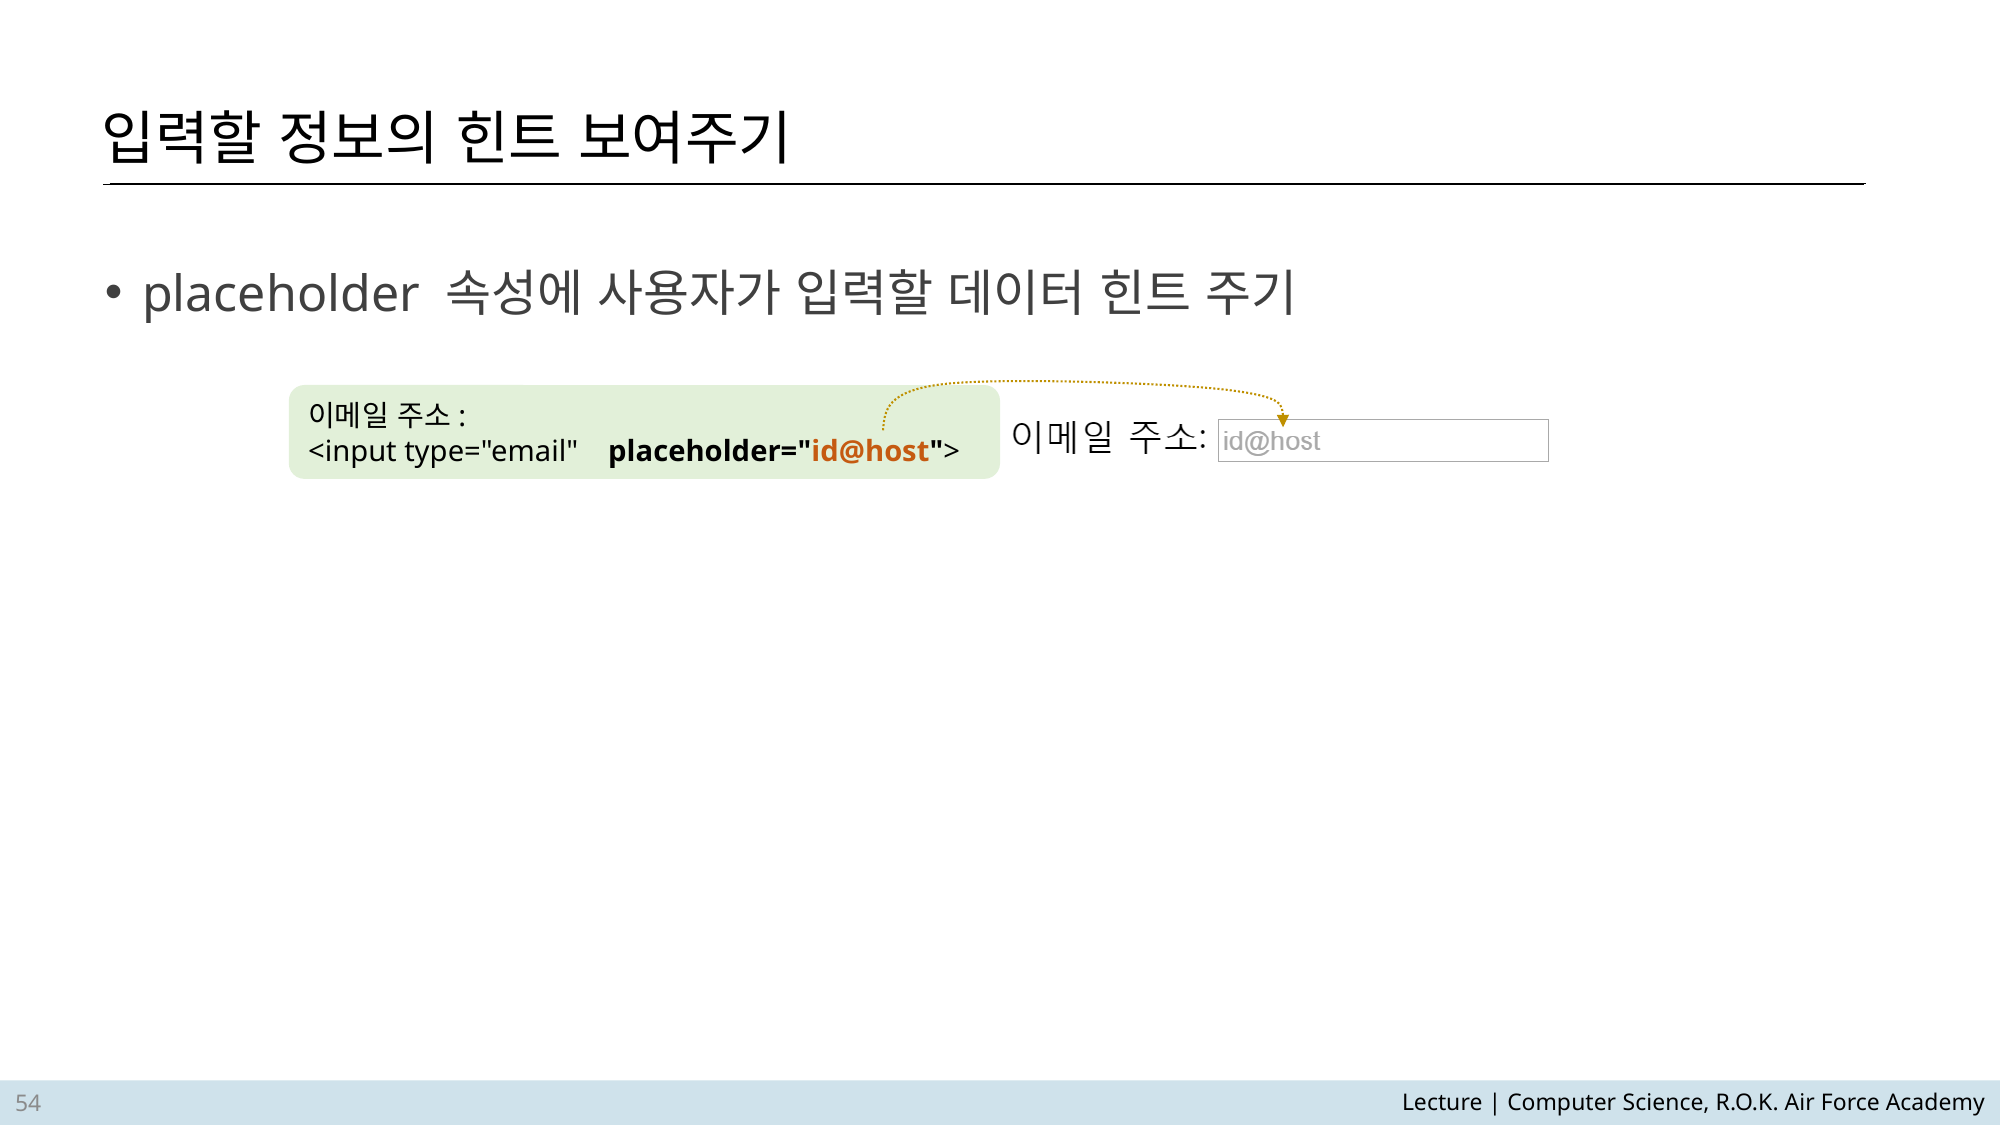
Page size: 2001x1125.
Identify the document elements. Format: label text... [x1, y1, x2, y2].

picture [999, 404, 1567, 469]
list placeholder 속성에 사용자가 입력할 데이터 힌트 주기 [89, 238, 1863, 1014]
list 입력할 정보의 힌트 보여주기 [90, 109, 1862, 172]
slide_number 54 [0, 1086, 114, 1123]
text_box 이메일 주소: <input type="email" placeholder="id@host"> [288, 384, 999, 479]
text_box [882, 380, 1280, 431]
